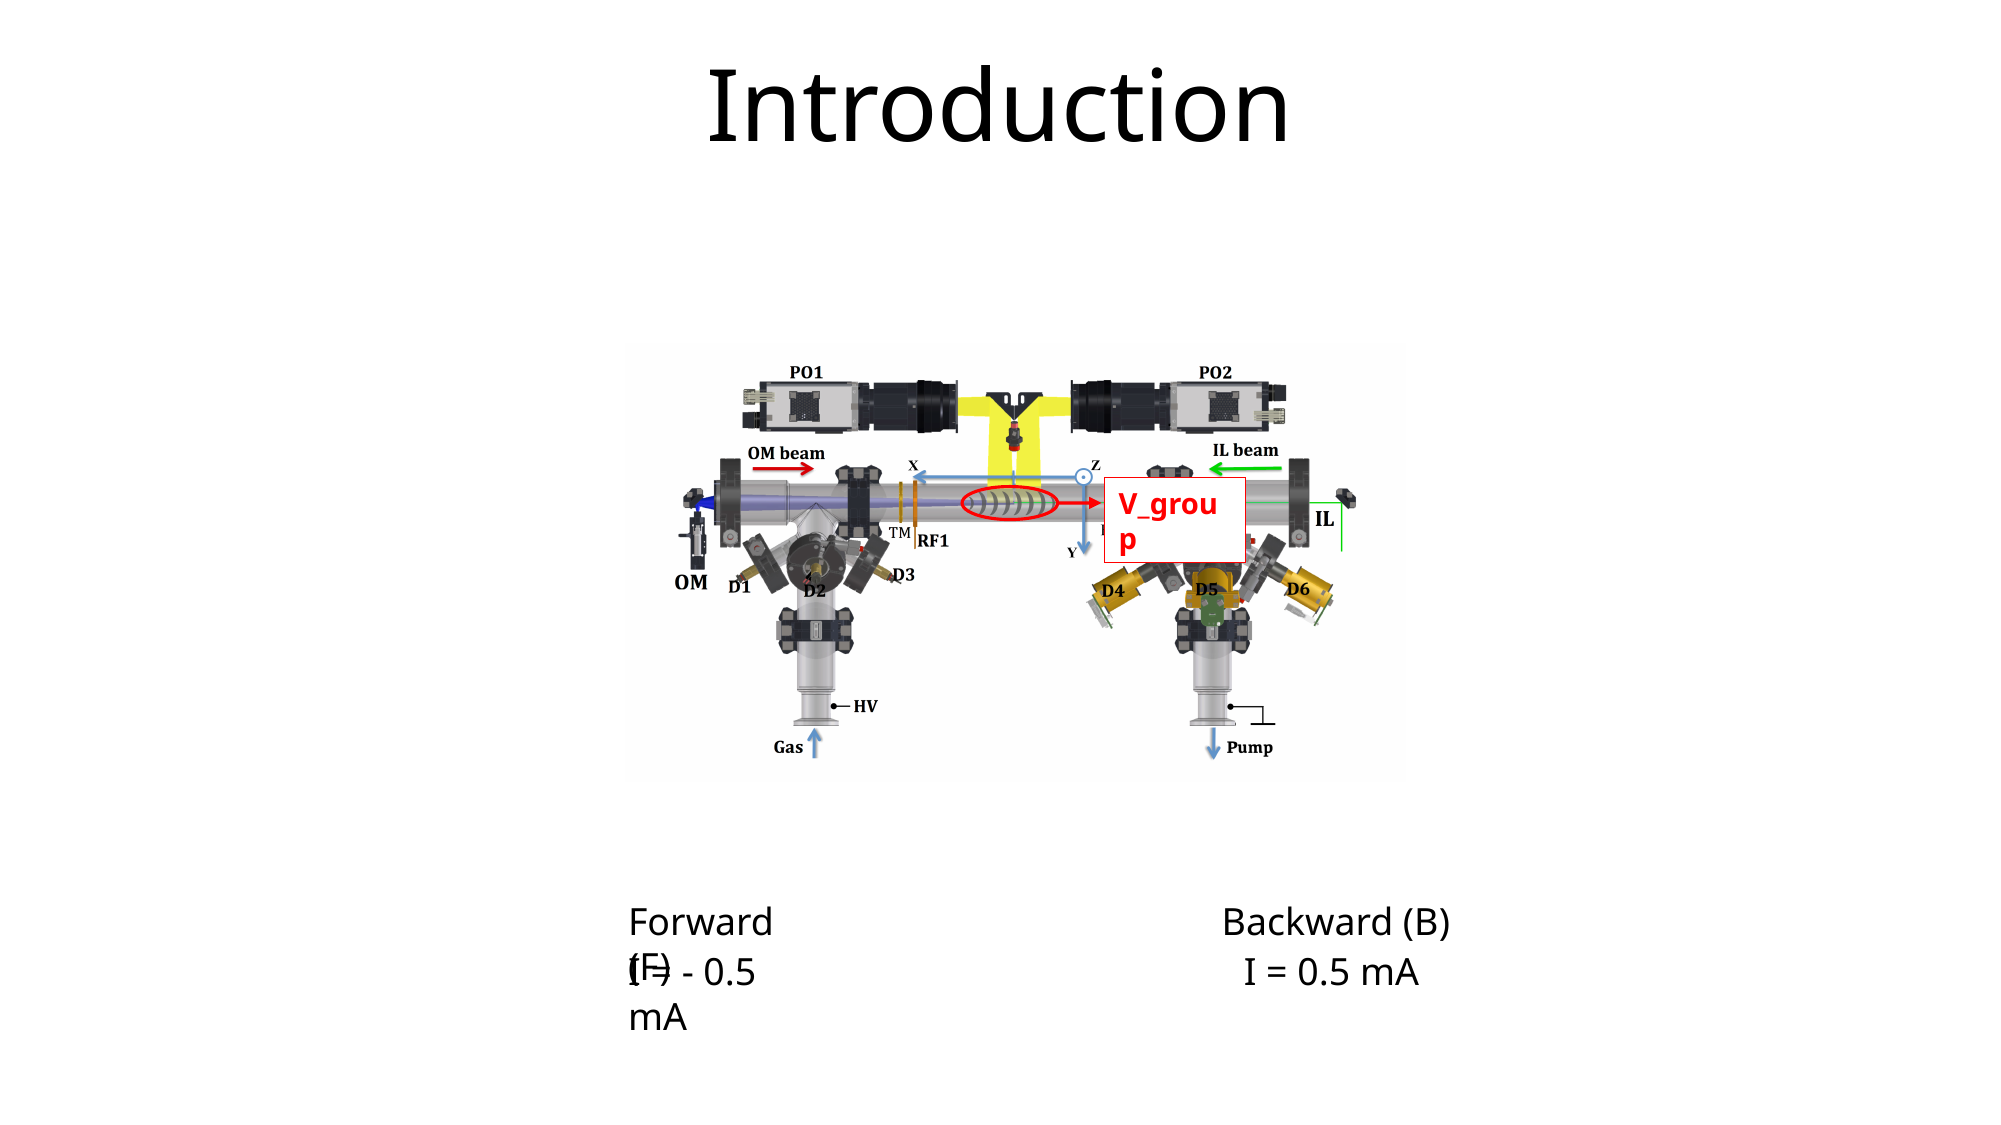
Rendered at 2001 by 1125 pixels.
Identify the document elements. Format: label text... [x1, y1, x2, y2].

text_box Backward (B) [1206, 890, 1474, 951]
picture [625, 342, 1407, 783]
text_box Introduction [137, 0, 1863, 218]
text_box I = - 0.5 mA [613, 940, 839, 1046]
text_box I = 0.5 mA [1228, 940, 1497, 1001]
text_box Forward (F) [613, 890, 839, 940]
